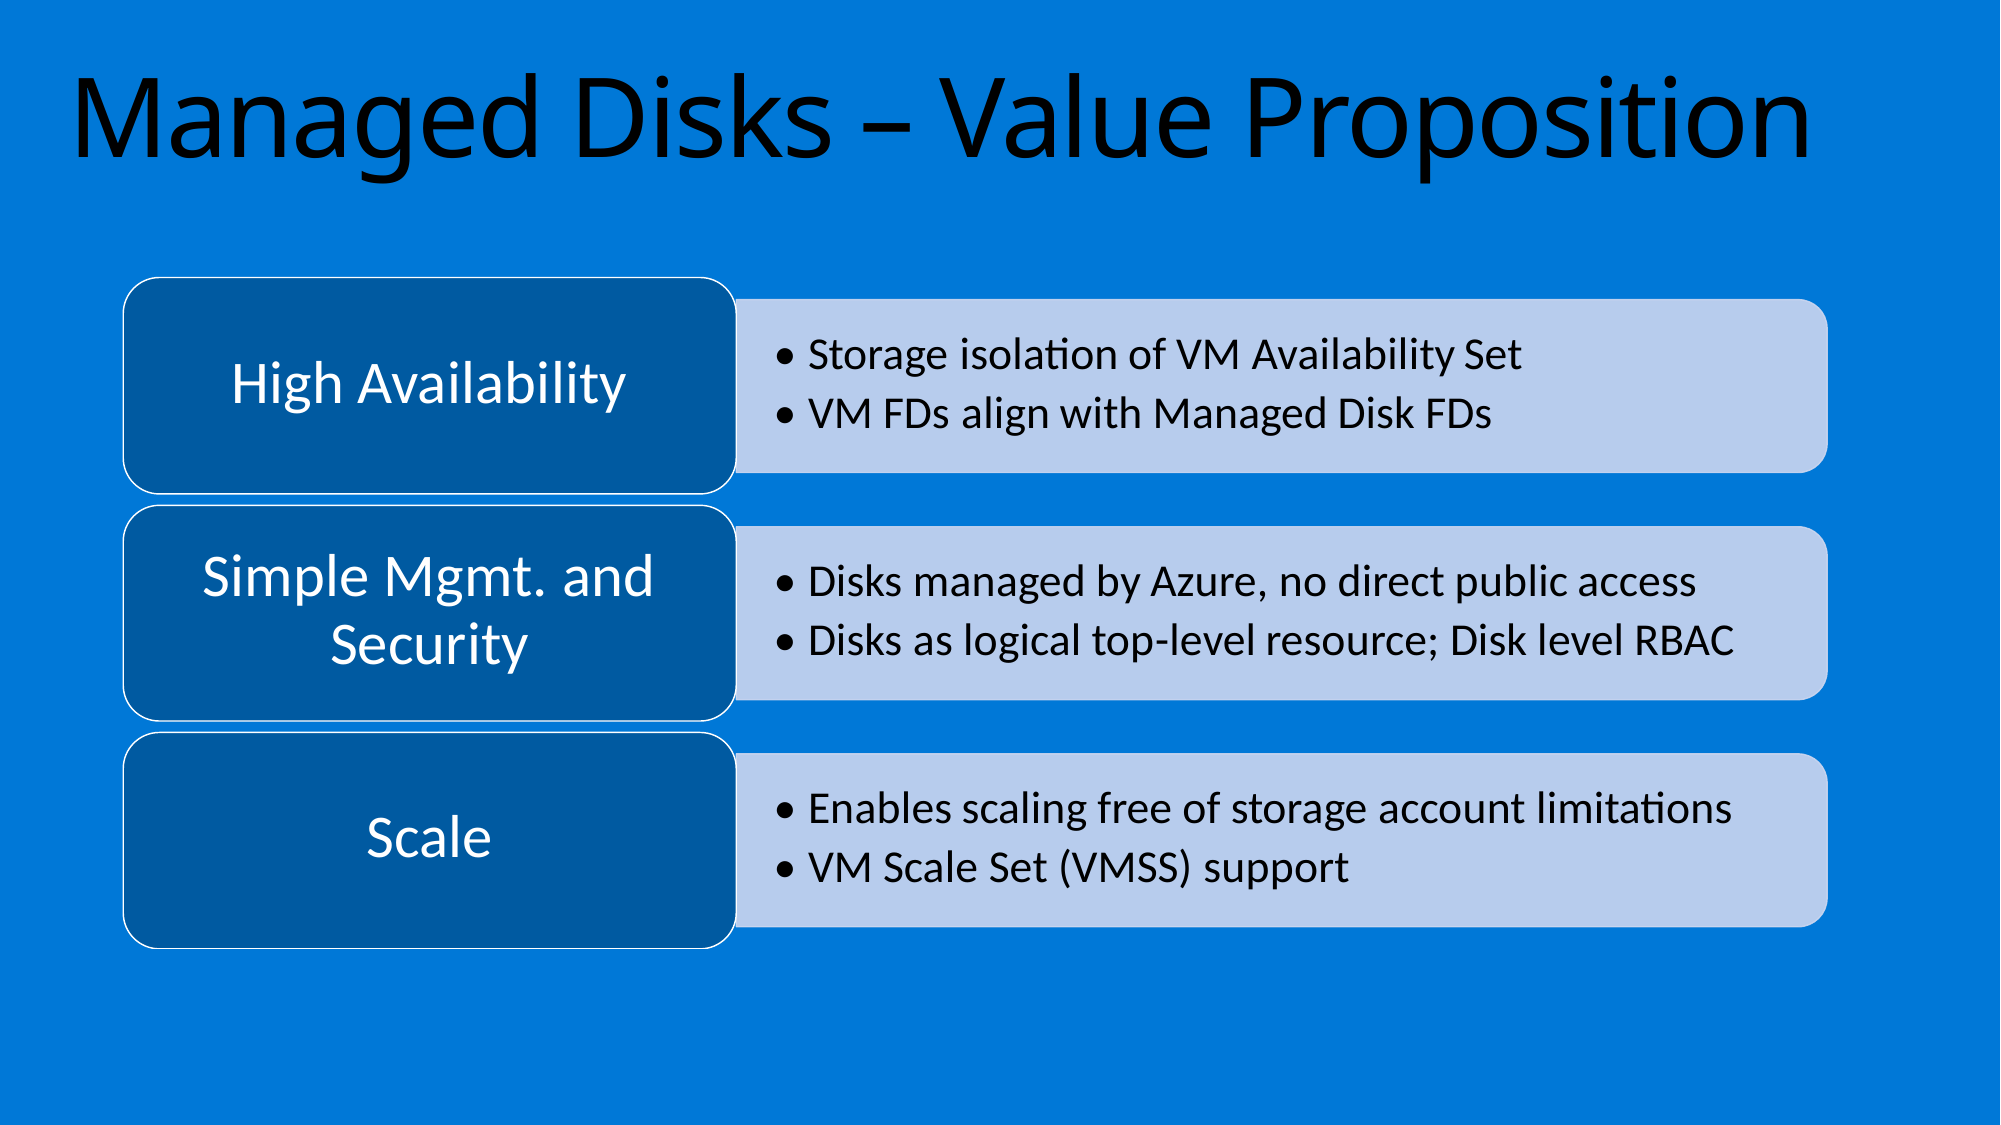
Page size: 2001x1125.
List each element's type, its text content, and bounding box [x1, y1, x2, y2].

title Managed Disks – Value Proposition [44, 47, 1957, 196]
picture [122, 276, 1828, 950]
